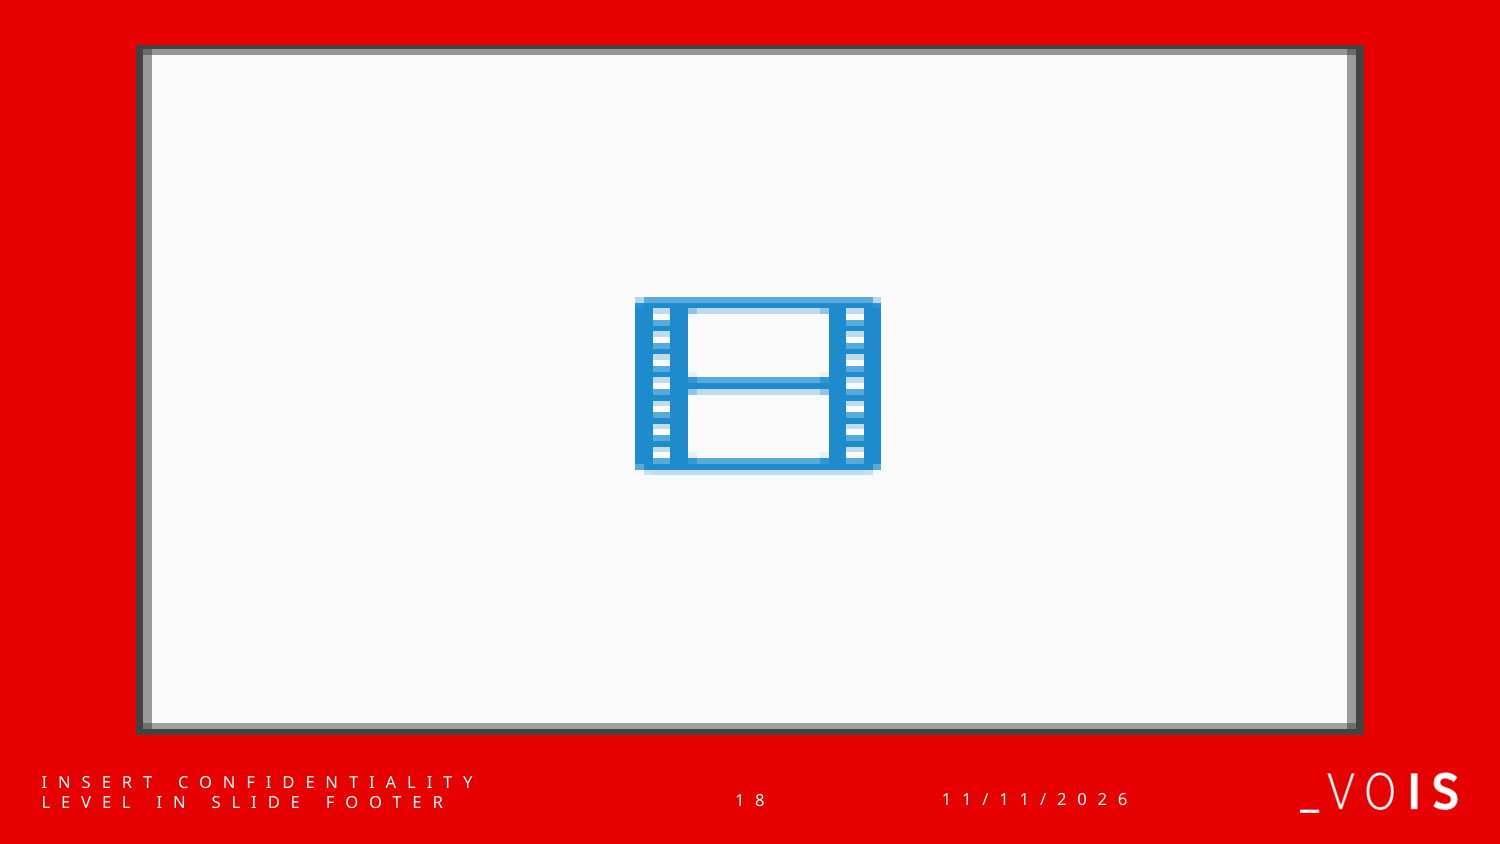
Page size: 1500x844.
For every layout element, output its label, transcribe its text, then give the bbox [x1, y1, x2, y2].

picture [1300, 772, 1458, 813]
footer INSERT CONFIDENTIALITY LEVEL IN SLIDE FOOTER [41, 772, 494, 813]
slide_number 18 [716, 773, 784, 813]
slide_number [941, 772, 1266, 813]
